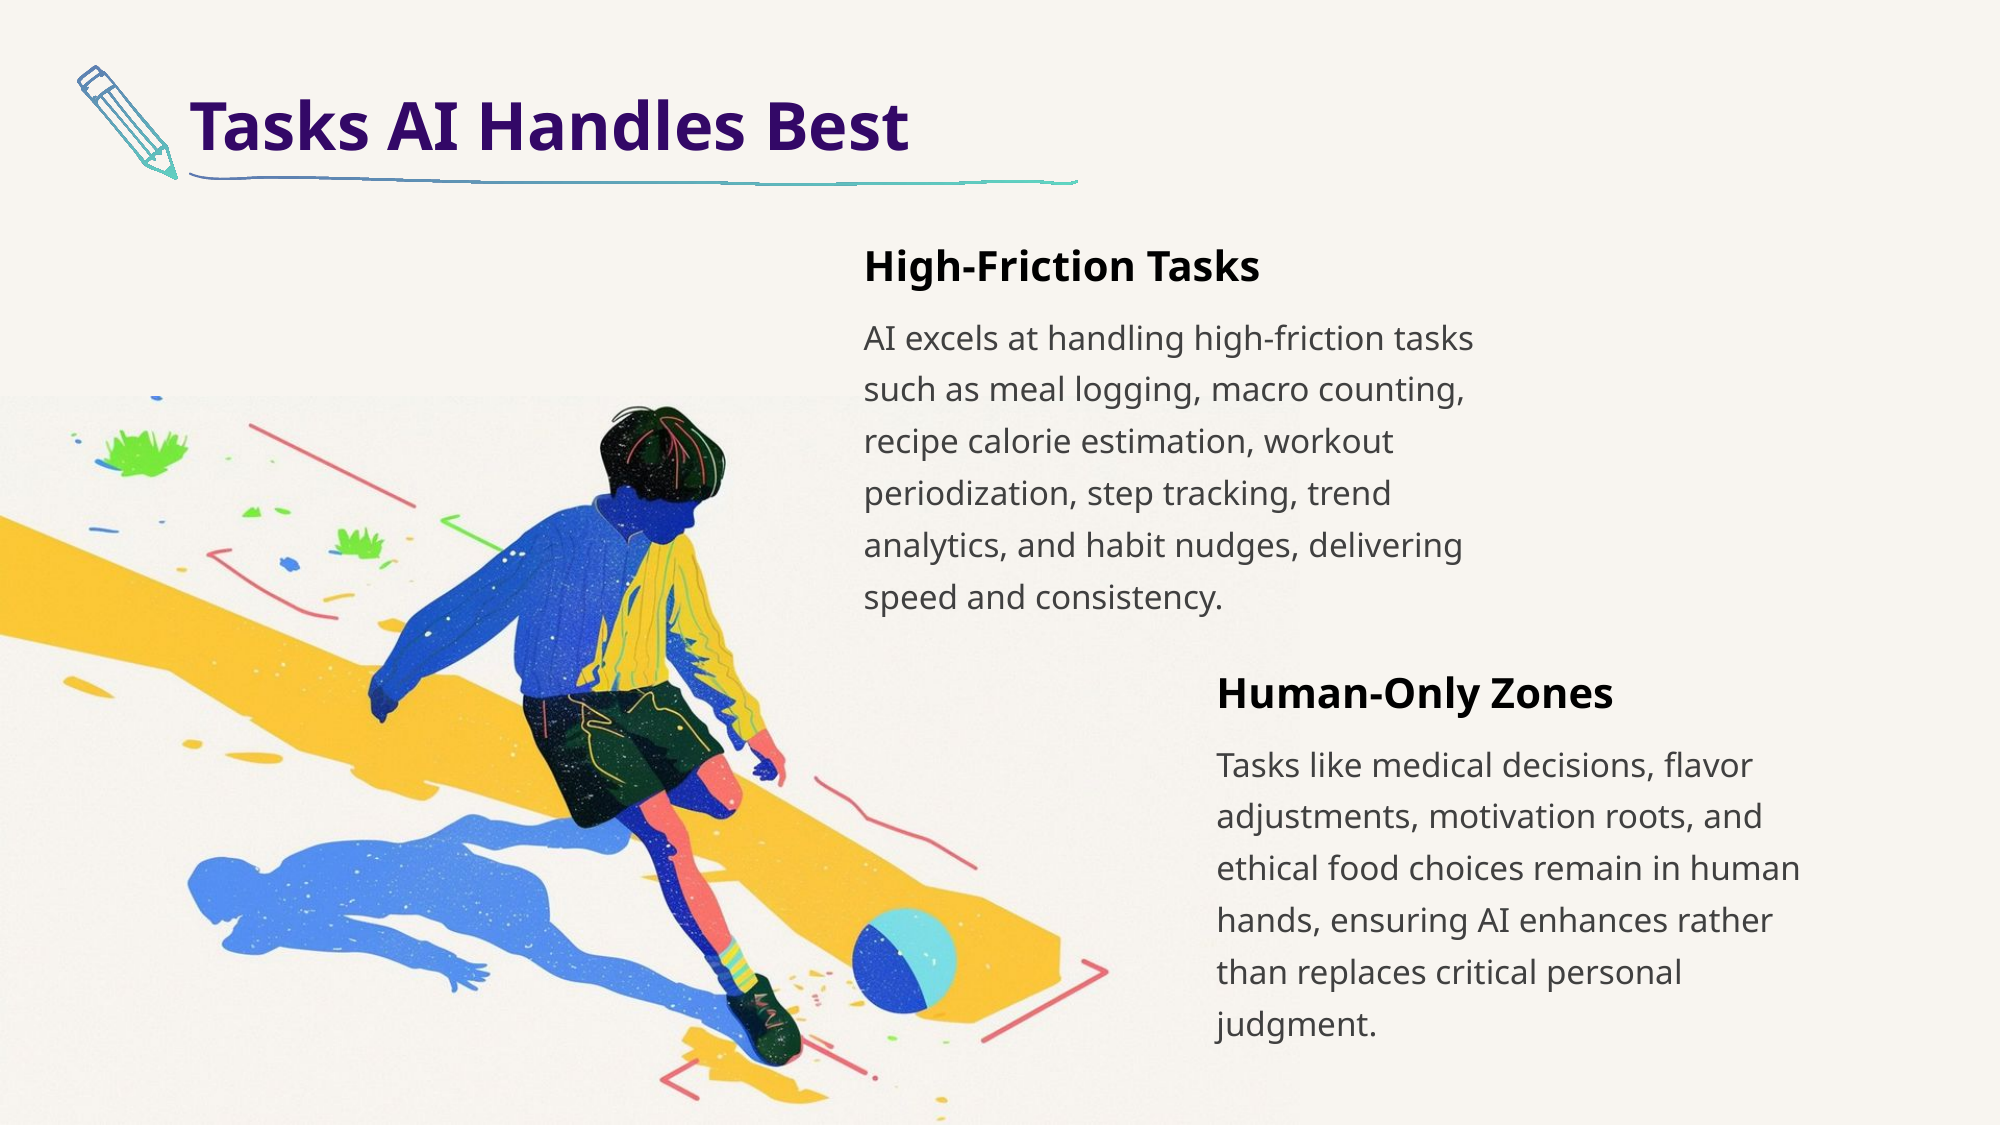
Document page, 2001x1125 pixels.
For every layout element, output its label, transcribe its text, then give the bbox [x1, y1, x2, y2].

text_box Human-Only Zones [1300, 659, 1868, 724]
text_box Tasks AI Handles Best [174, 76, 1145, 172]
picture [0, 396, 1300, 1125]
text_box [58, 60, 204, 186]
text_box [0, 0, 2000, 1125]
text_box AI excels at handling high-friction tasks such as meal logging, macro counting, recipe calorie estimation, workout periodization, step tracking, trend analytics, and habit nudges, delivering speed and consistency. [848, 297, 1516, 624]
text_box High-Friction Tasks [848, 232, 1516, 297]
text_box Tasks like medical decisions, flavor adjustments, motivation roots, and ethical food choices remain in human hands, ensuring AI enhances rather than replaces critical personal judgment. [1300, 724, 1868, 1051]
text_box [188, 172, 1078, 186]
